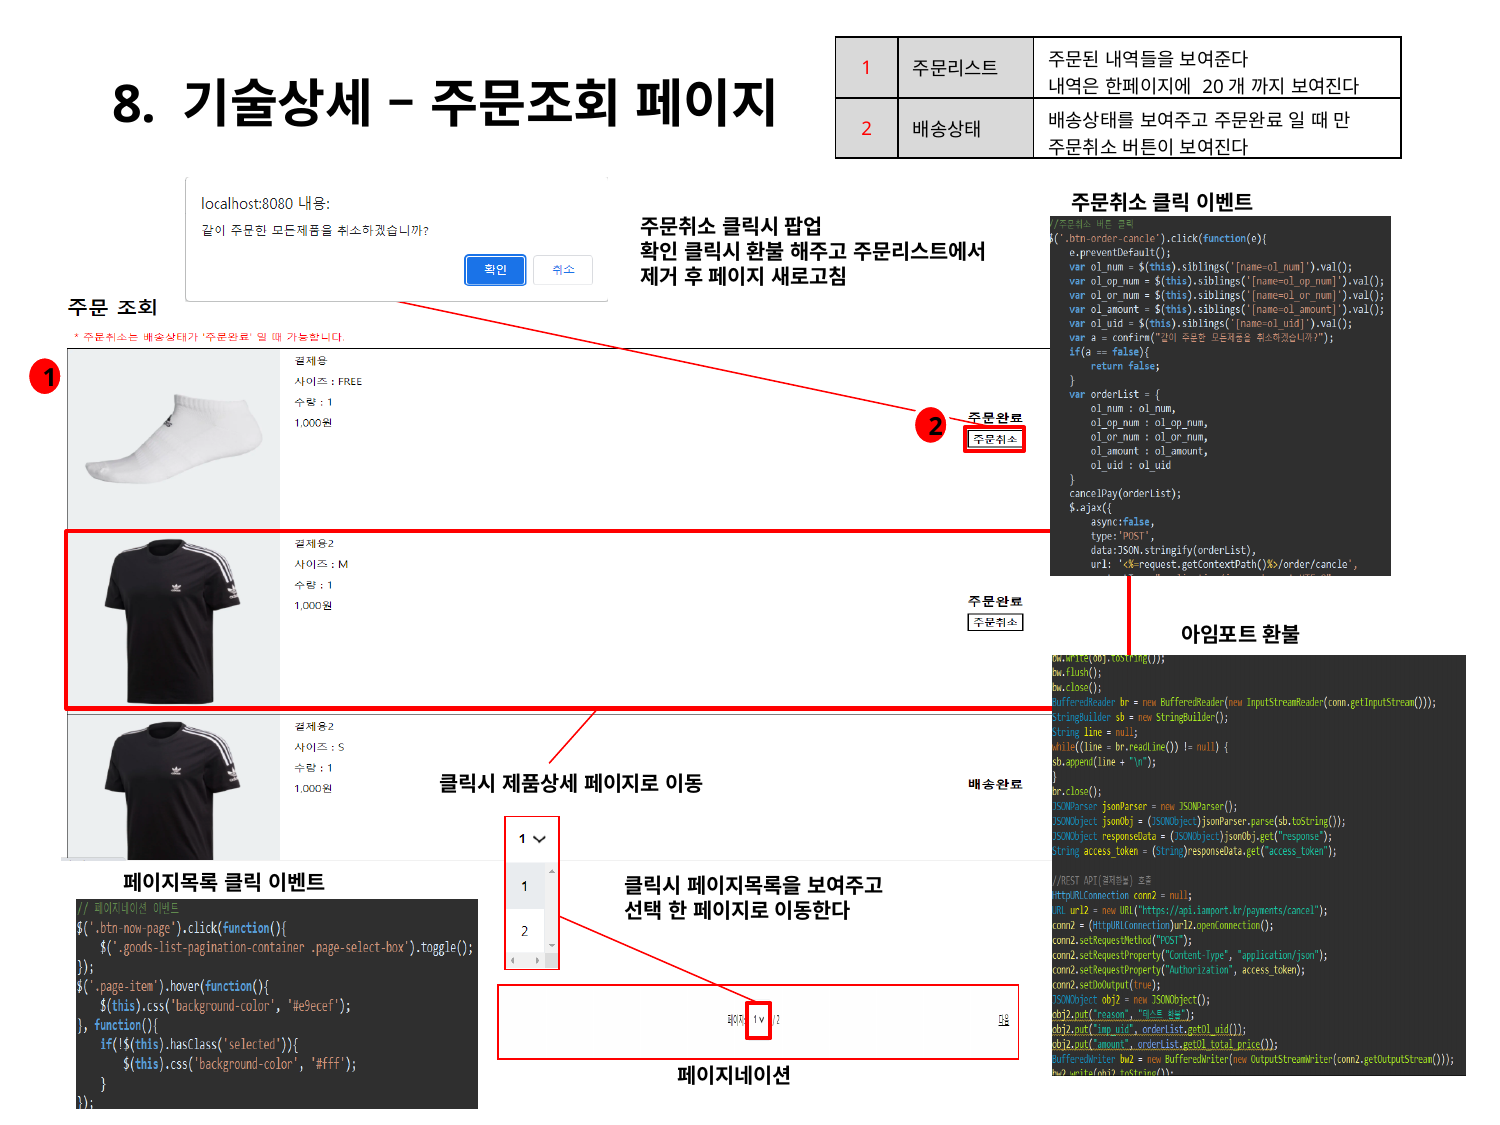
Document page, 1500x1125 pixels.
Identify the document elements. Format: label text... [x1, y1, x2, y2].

picture [498, 985, 1019, 1059]
text_box 주문취소 클릭 이벤트 [1056, 182, 1269, 214]
text_box 8. 기술상세 – 주문조회 페이지 [97, 62, 795, 140]
text_box 페이지네이션 [662, 1068, 812, 1095]
table_cell 2 [836, 99, 897, 157]
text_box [505, 892, 759, 1004]
picture [60, 177, 1466, 1076]
picture [76, 899, 478, 1109]
text_box 아임포트 환불 [1166, 614, 1316, 653]
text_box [548, 708, 599, 764]
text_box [396, 300, 995, 428]
text_box 주문취소 클릭시 팝업 확인 클릭시 환불 해주고 주문리스트에서 제거 후 페이지 새로고침 [625, 206, 1008, 295]
table_header 1 [836, 38, 897, 97]
table_header 주문된 내역들을 보여준다 내역은 한페이지에 20개 까지 보여진다 [1034, 38, 1400, 97]
table_header 주문리스트 [899, 38, 1033, 97]
table_cell 배송상태 [899, 99, 1033, 157]
table_cell 배송상태를 보여주고 주문완료 일 때 만 주문취소 버튼이 보여진다 [1034, 99, 1400, 157]
text_box 클릭시 페이지목록을 보여주고 선택 한 페이지로 이동한다 [609, 869, 899, 930]
text_box 1 [24, 354, 55, 399]
text_box 페이지목록 클릭 이벤트 [108, 869, 346, 898]
